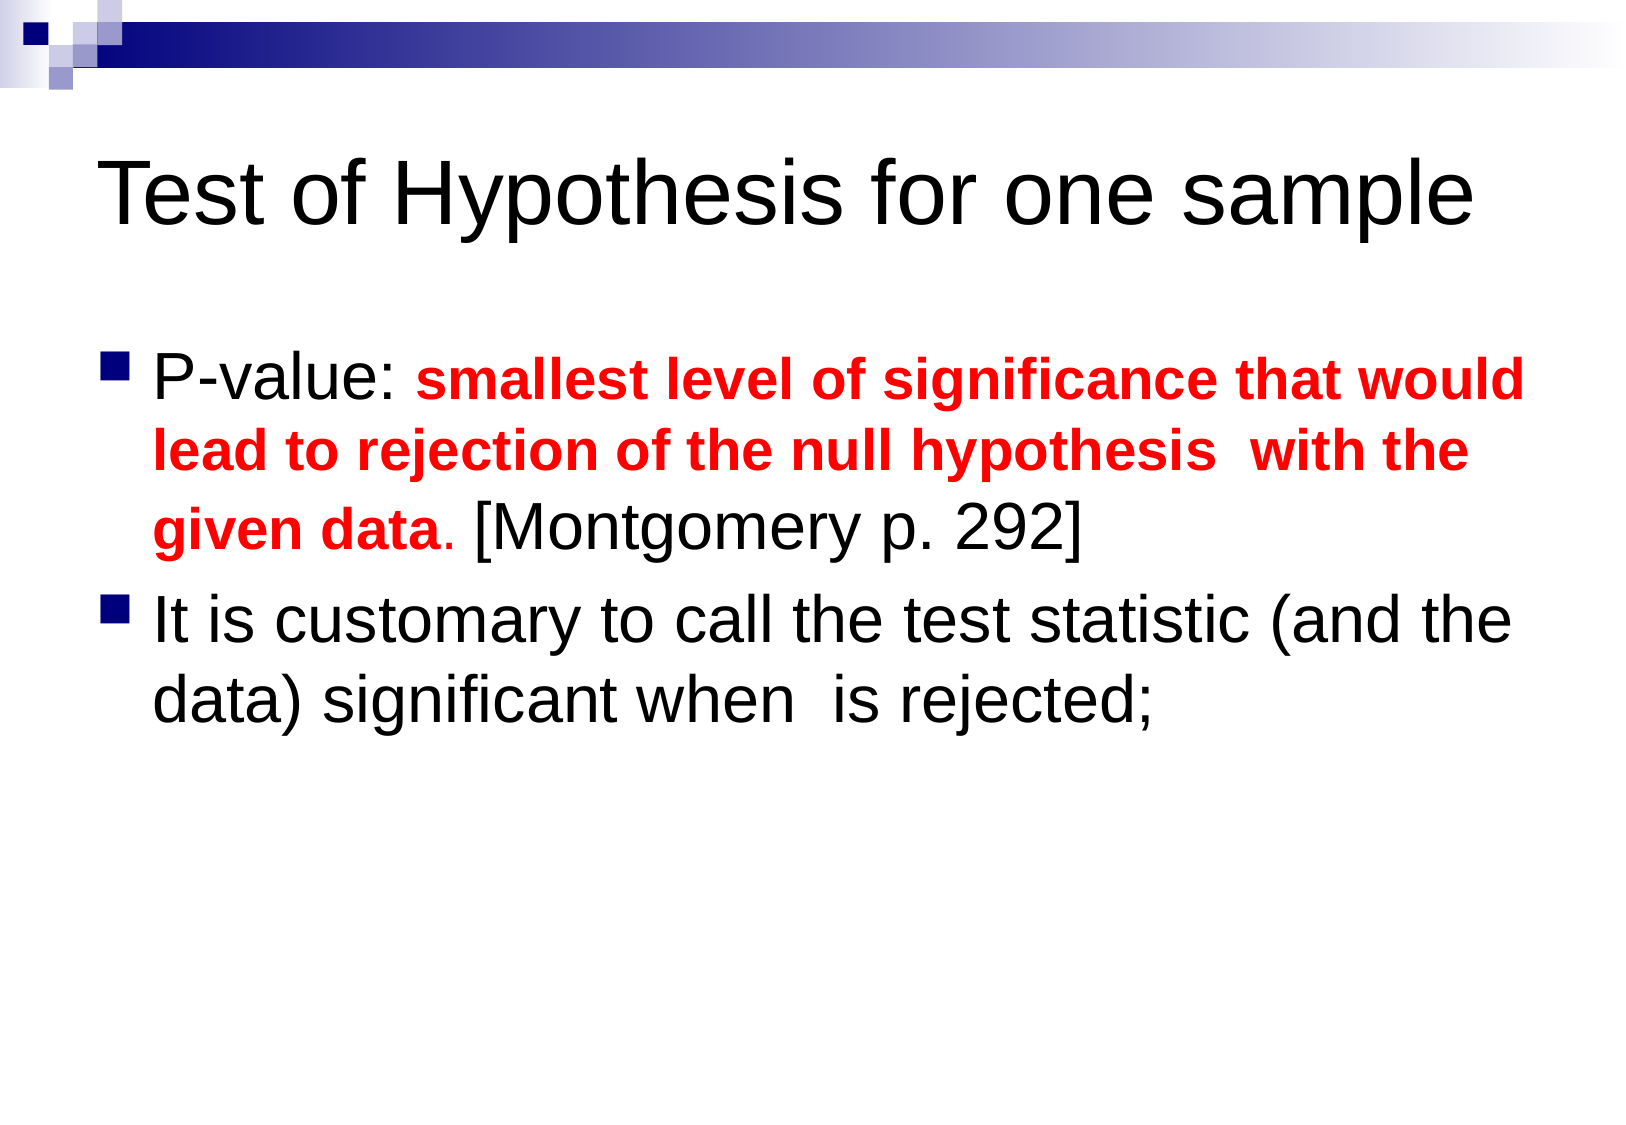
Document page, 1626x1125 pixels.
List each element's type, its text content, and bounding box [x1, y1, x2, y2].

title Test of Hypothesis for one sample [81, 75, 1544, 300]
